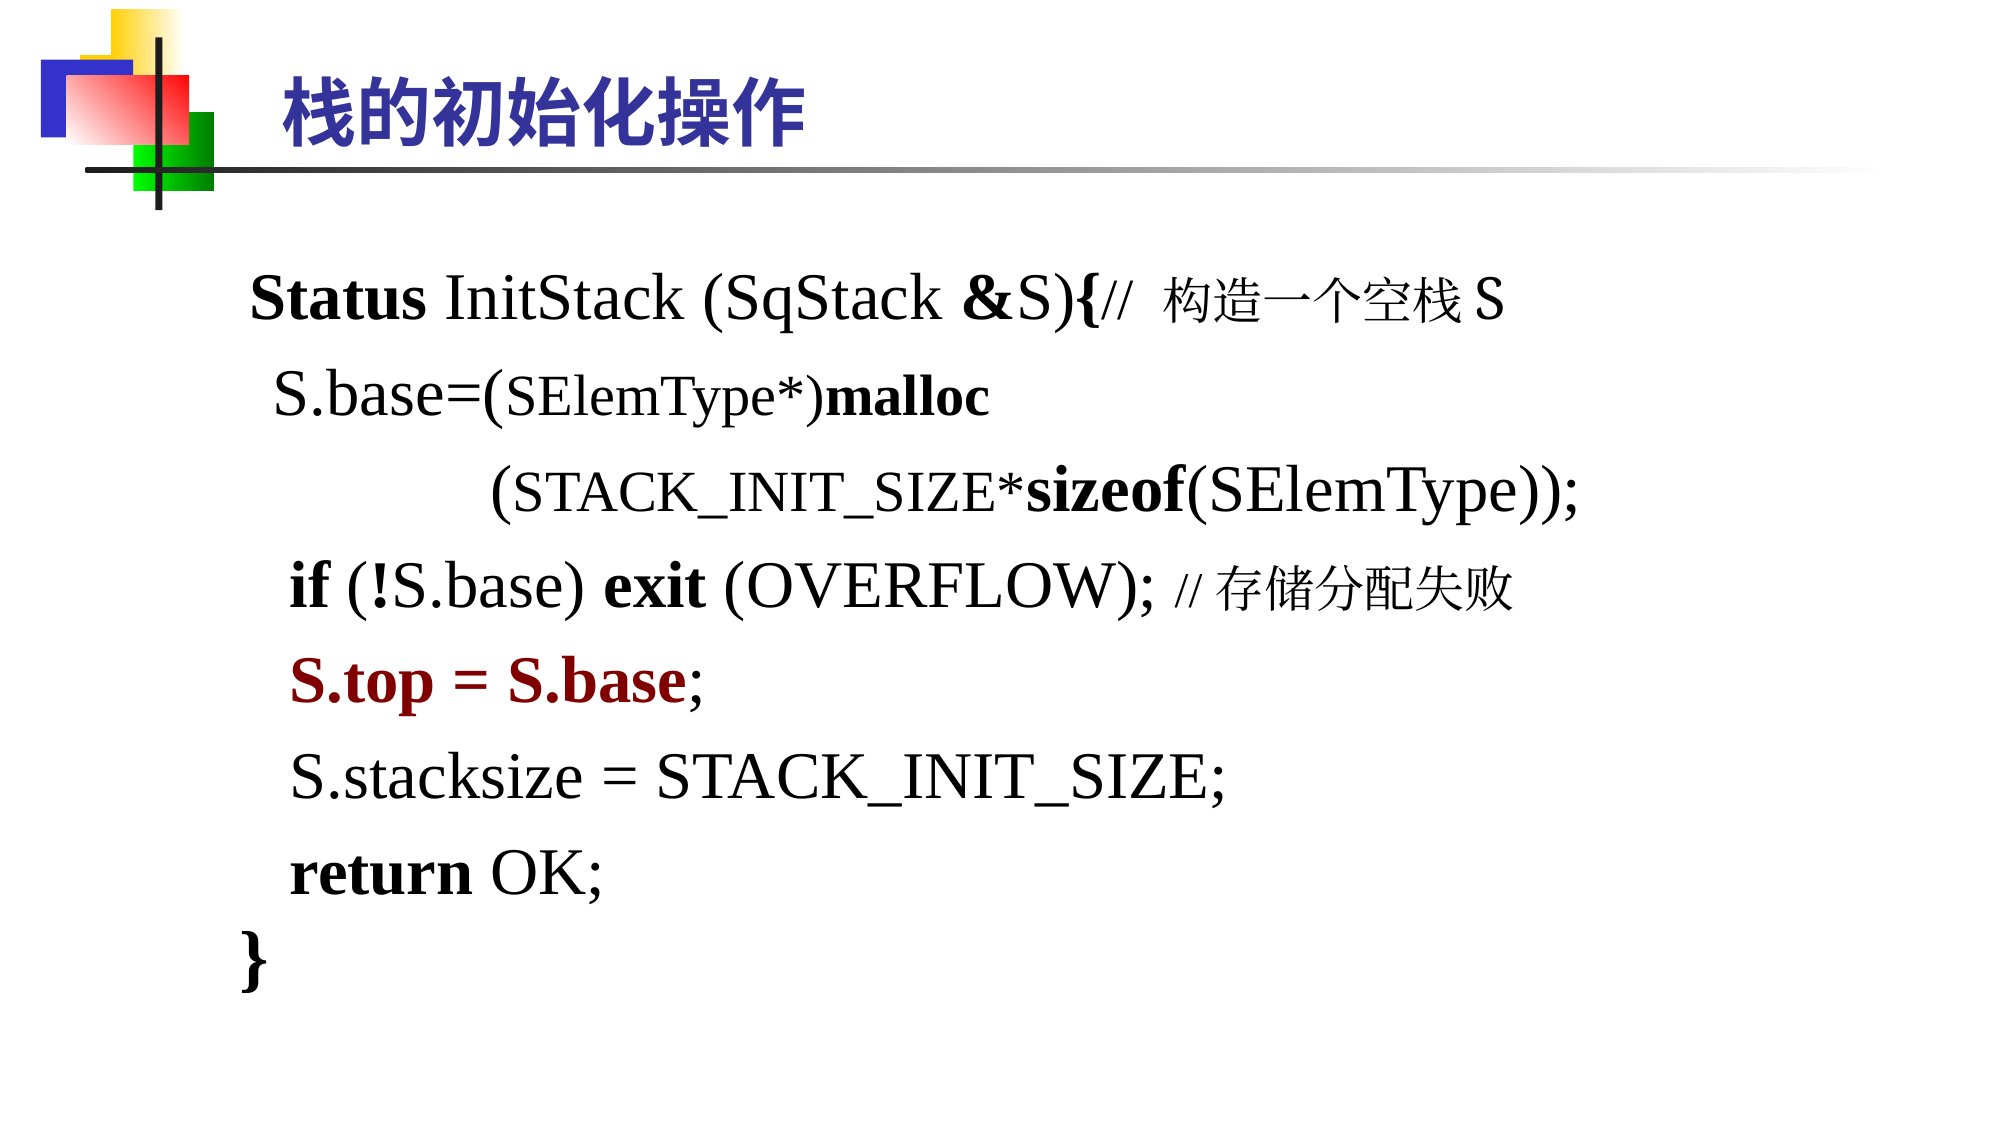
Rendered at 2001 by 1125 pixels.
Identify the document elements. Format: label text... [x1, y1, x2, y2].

text_box Status InitStack (SqStack &S){// 构造一个空栈S S.base=(SElemType*)malloc (STACK_INIT_SIZE*sizeof(SElemType)); if (!S.base) exit (OVERFLOW); //存储分配失败 S.top = S.base; S.stacksize = STACK_INIT_SIZE; return OK; } [224, 229, 1703, 1106]
title 栈的初始化操作 [266, 37, 1972, 163]
